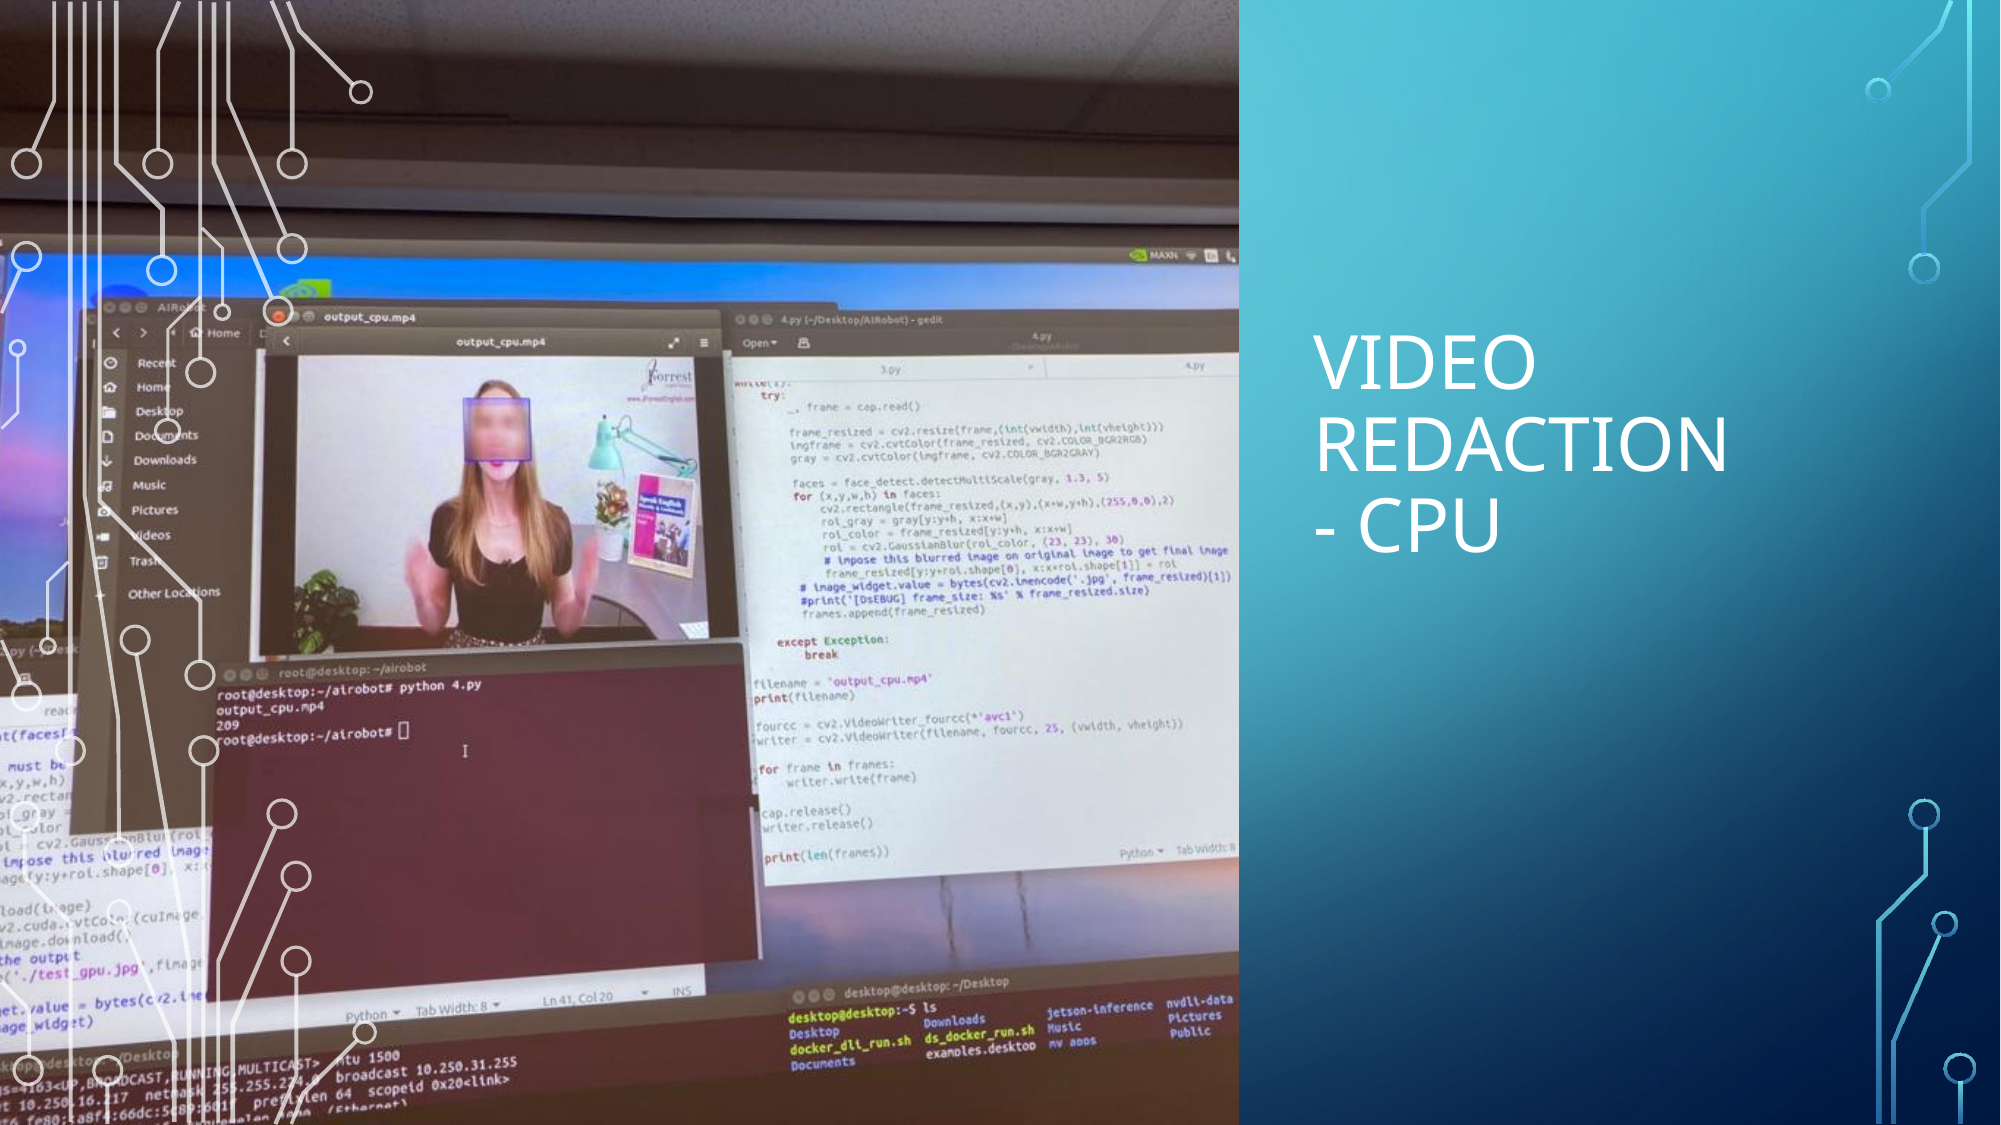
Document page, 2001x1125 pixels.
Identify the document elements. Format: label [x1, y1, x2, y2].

text_box [1240, 0, 2000, 1125]
text_box [1863, 0, 1976, 1124]
picture [379, 0, 1240, 1125]
text_box [0, 0, 379, 1125]
